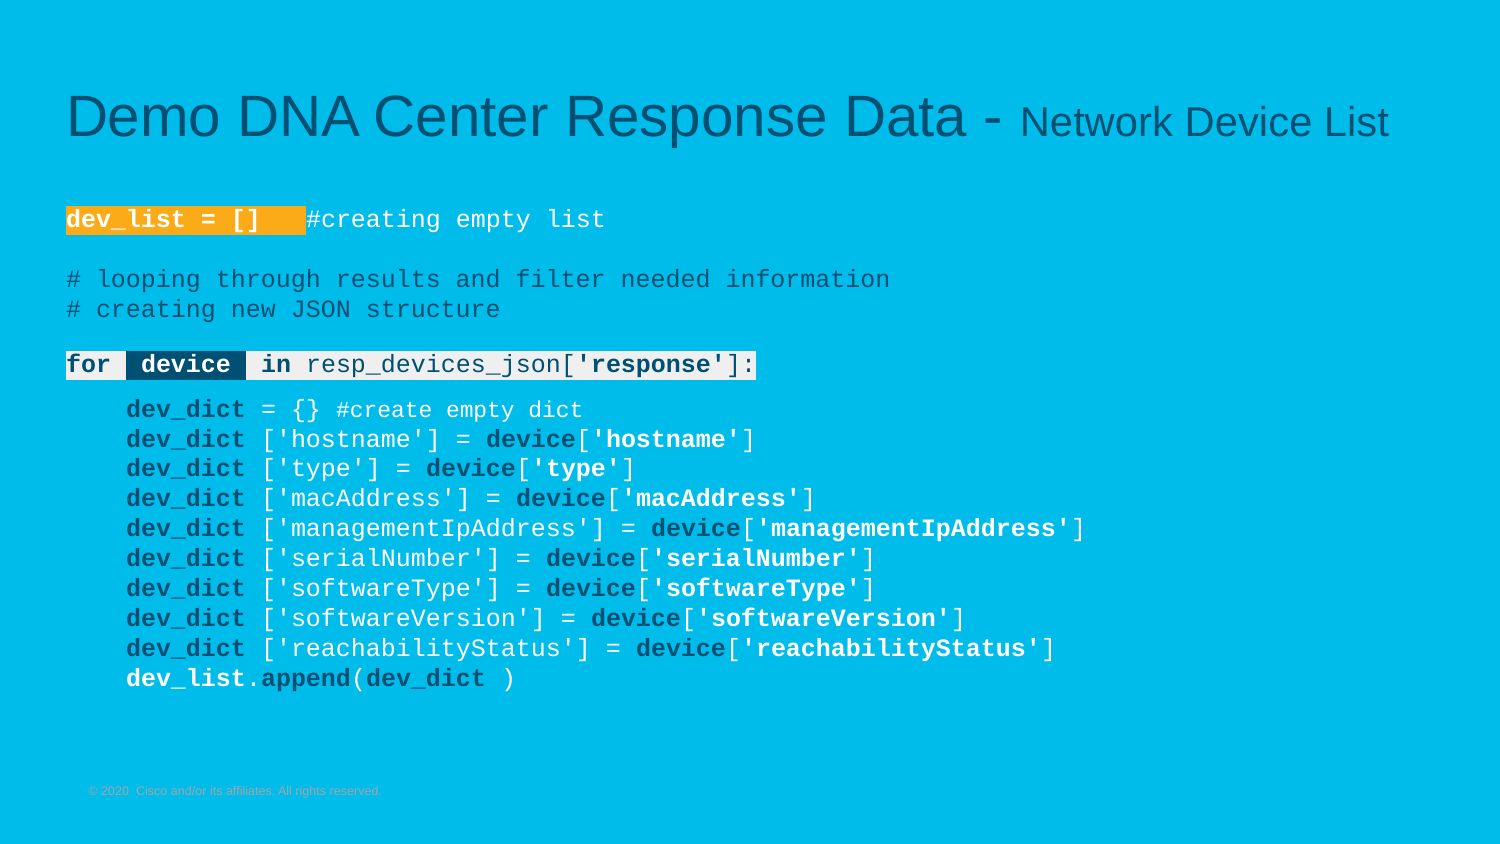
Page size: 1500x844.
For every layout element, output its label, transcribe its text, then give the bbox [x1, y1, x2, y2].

list dev_list = [] #creating empty list # looping through results and filter needed information # creating new JSON structure for device in resp_devices_json['response']: dev_dict = {} #create empty dict dev_dict ['hostname'] = device['hostname'] dev_dict ['type'] = device['type'] dev_dict ['macAddress'] = device['macAddress'] dev_dict ['managementIpAddress'] = device['managementIpAddress'] dev_dict ['serialNumber'] = device['serialNumber'] dev_dict ['softwareType'] = device['softwareType'] dev_dict ['softwareVersion'] = device['softwareVersion'] dev_dict ['reachabilityStatus'] = device['reachabilityStatus'] dev_list.append(dev_dict ) [51, 187, 1449, 838]
title Demo DNA Center Response Data - Network Device List [51, 72, 1449, 167]
